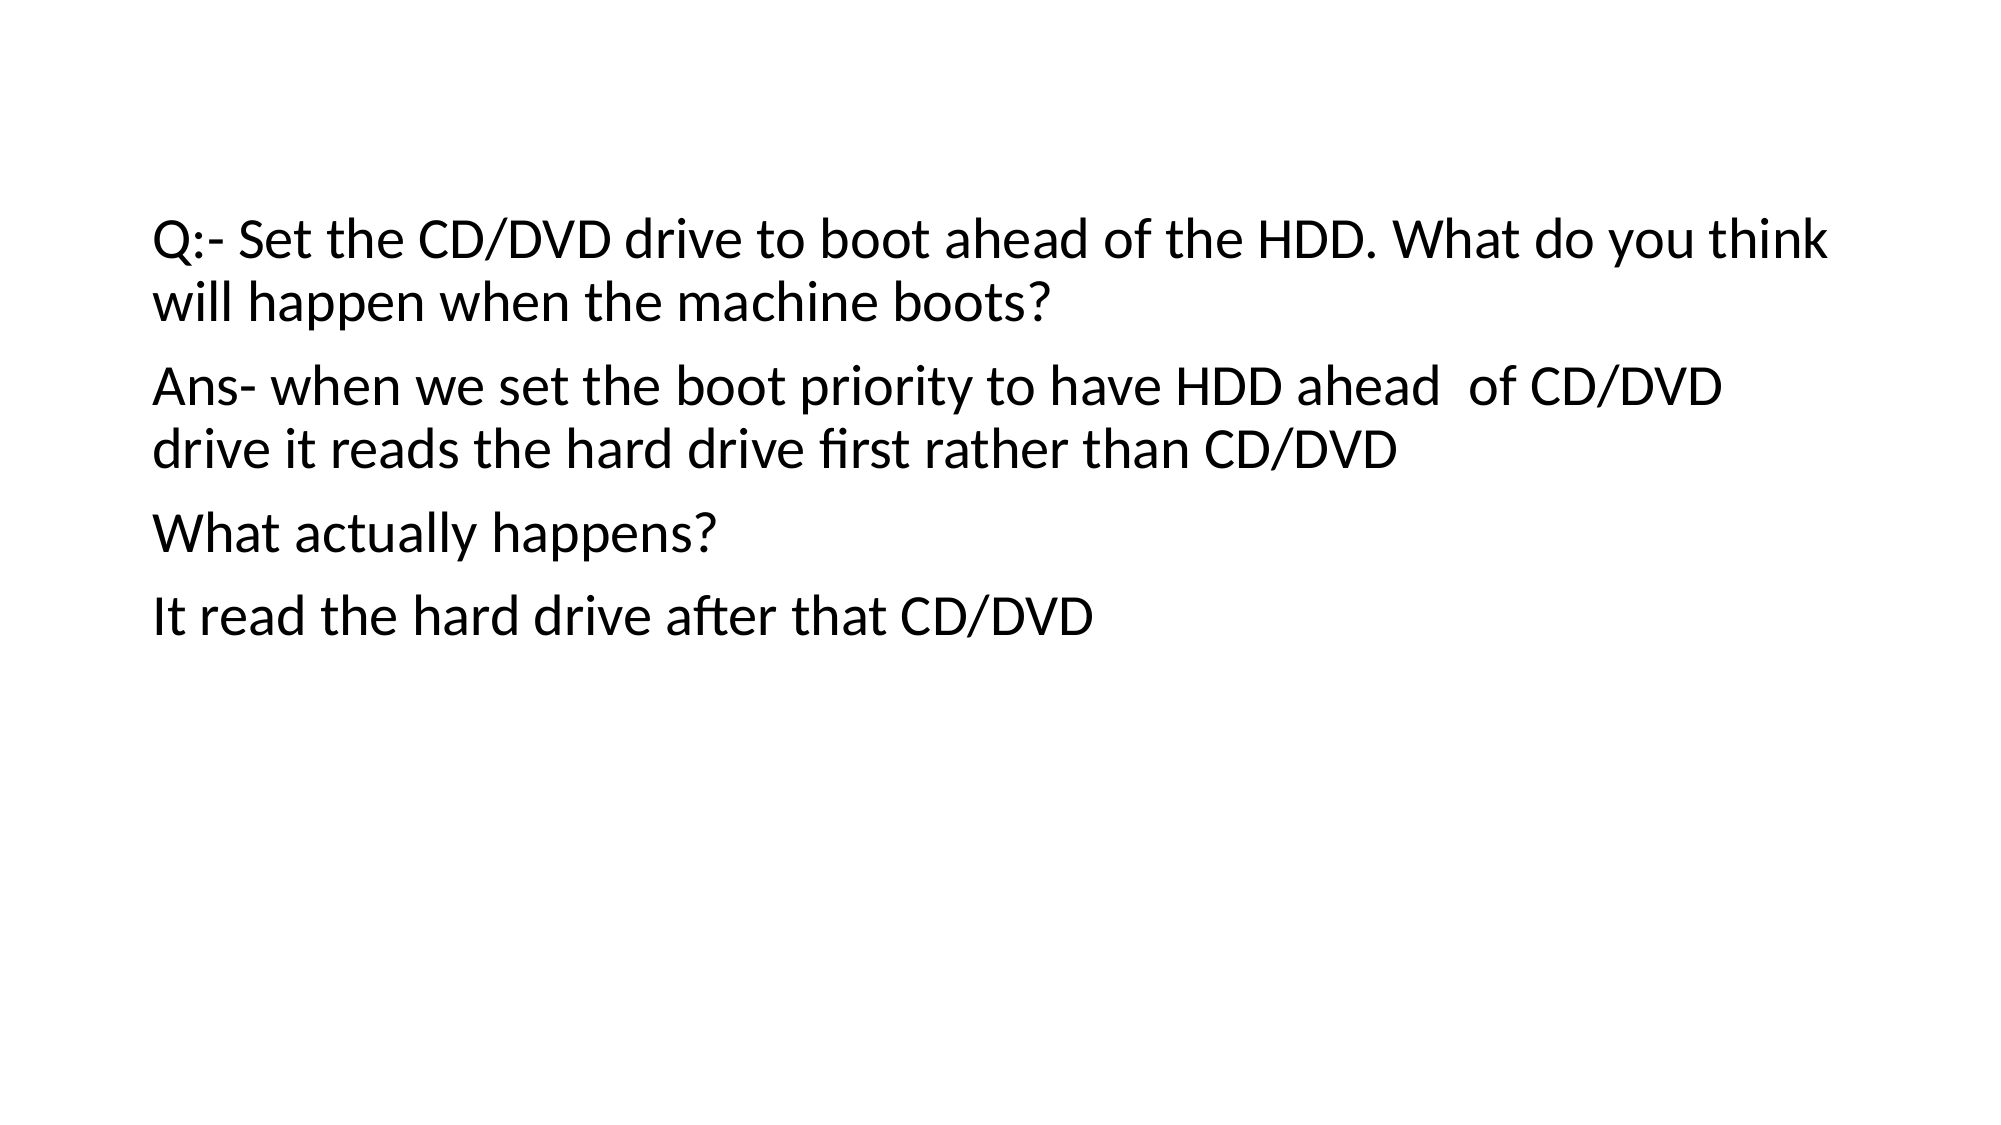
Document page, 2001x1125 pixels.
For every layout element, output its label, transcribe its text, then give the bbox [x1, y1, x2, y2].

list Q:- Set the CD/DVD drive to boot ahead of the HDD. What do you think will happen when the machine boots? Ans- when we set the boot priority to have HDD ahead of CD/DVD drive it reads the hard drive first rather than CD/DVD What actually happens? It read the hard drive after that CD/DVD [137, 200, 1863, 1014]
